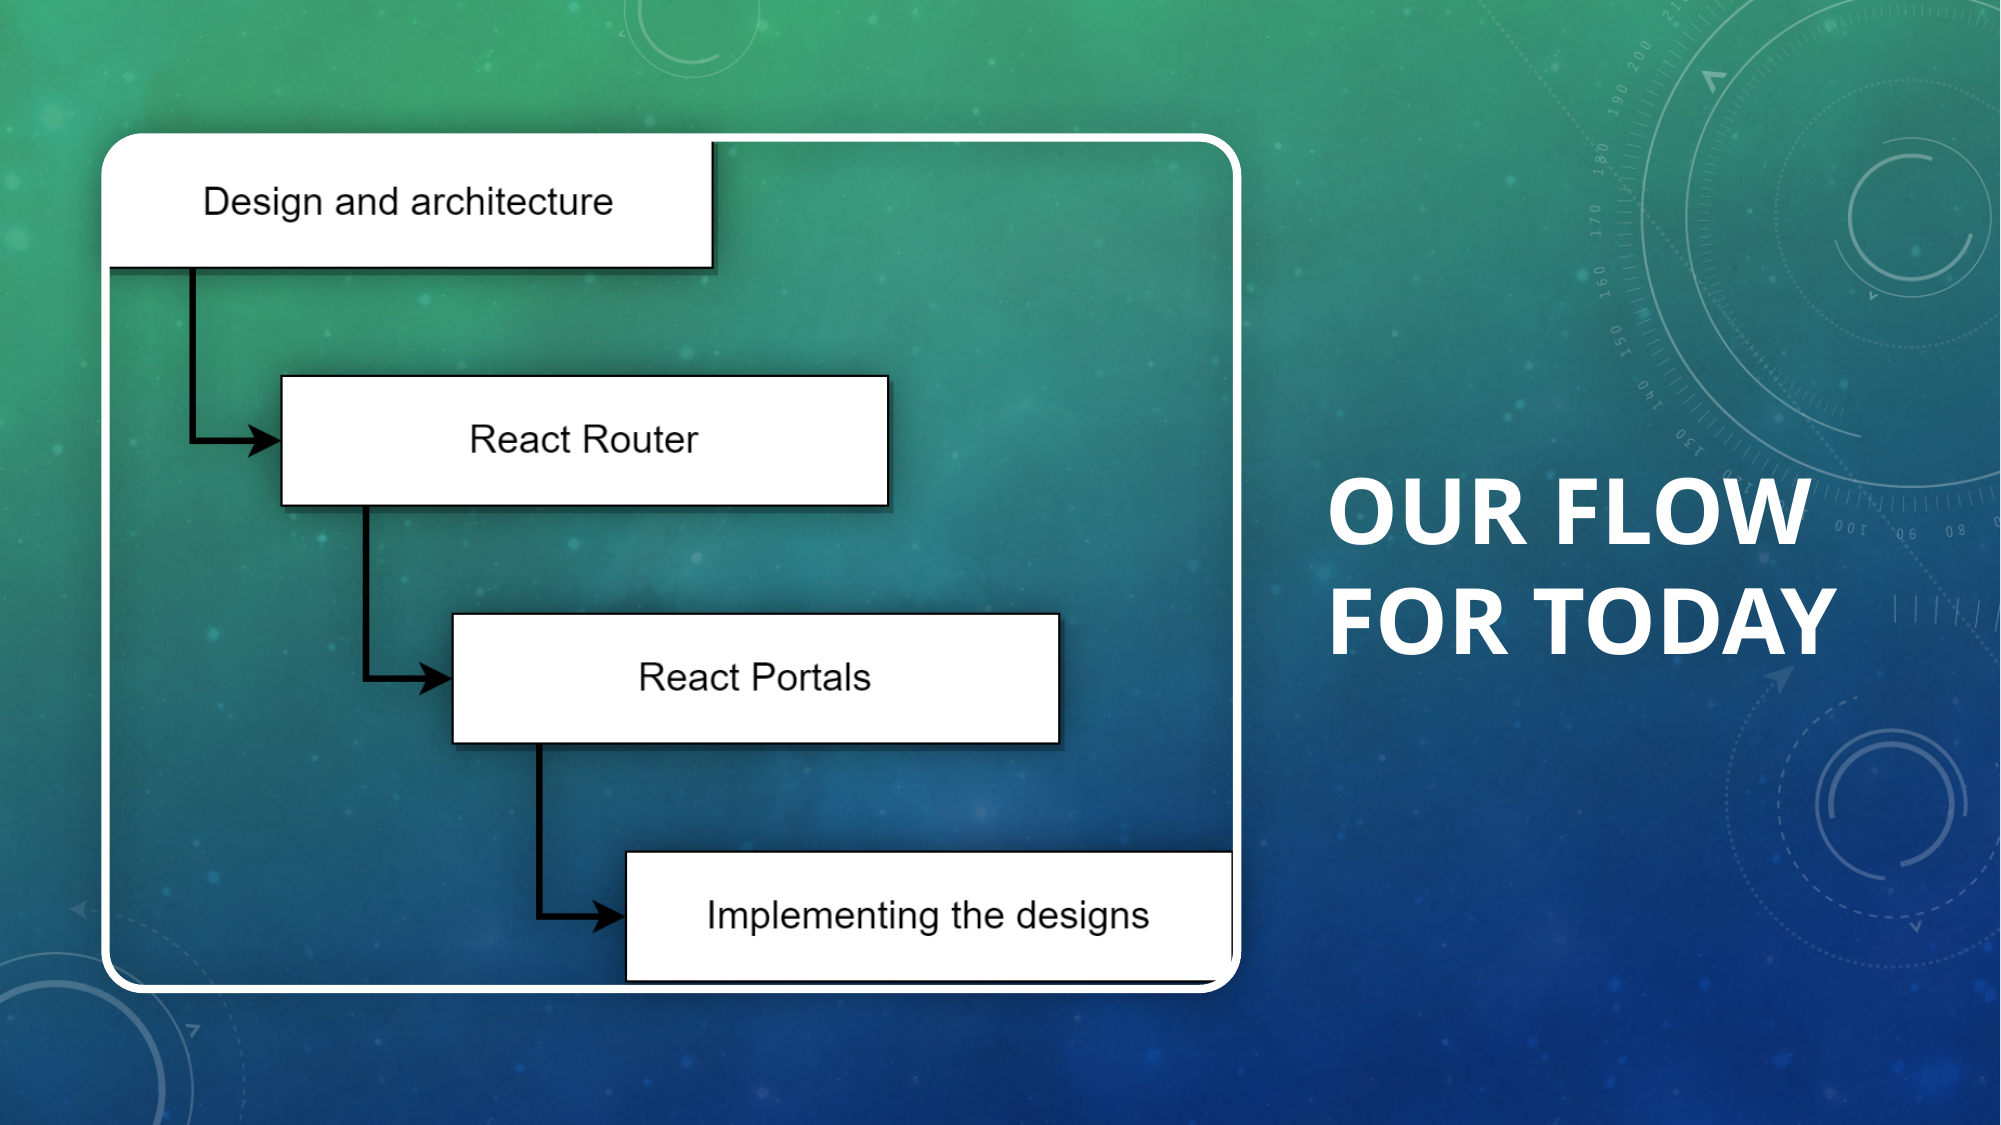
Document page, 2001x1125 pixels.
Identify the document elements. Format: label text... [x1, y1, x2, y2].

picture [0, 0, 2001, 1125]
title Our flow for today [1310, 430, 1919, 695]
